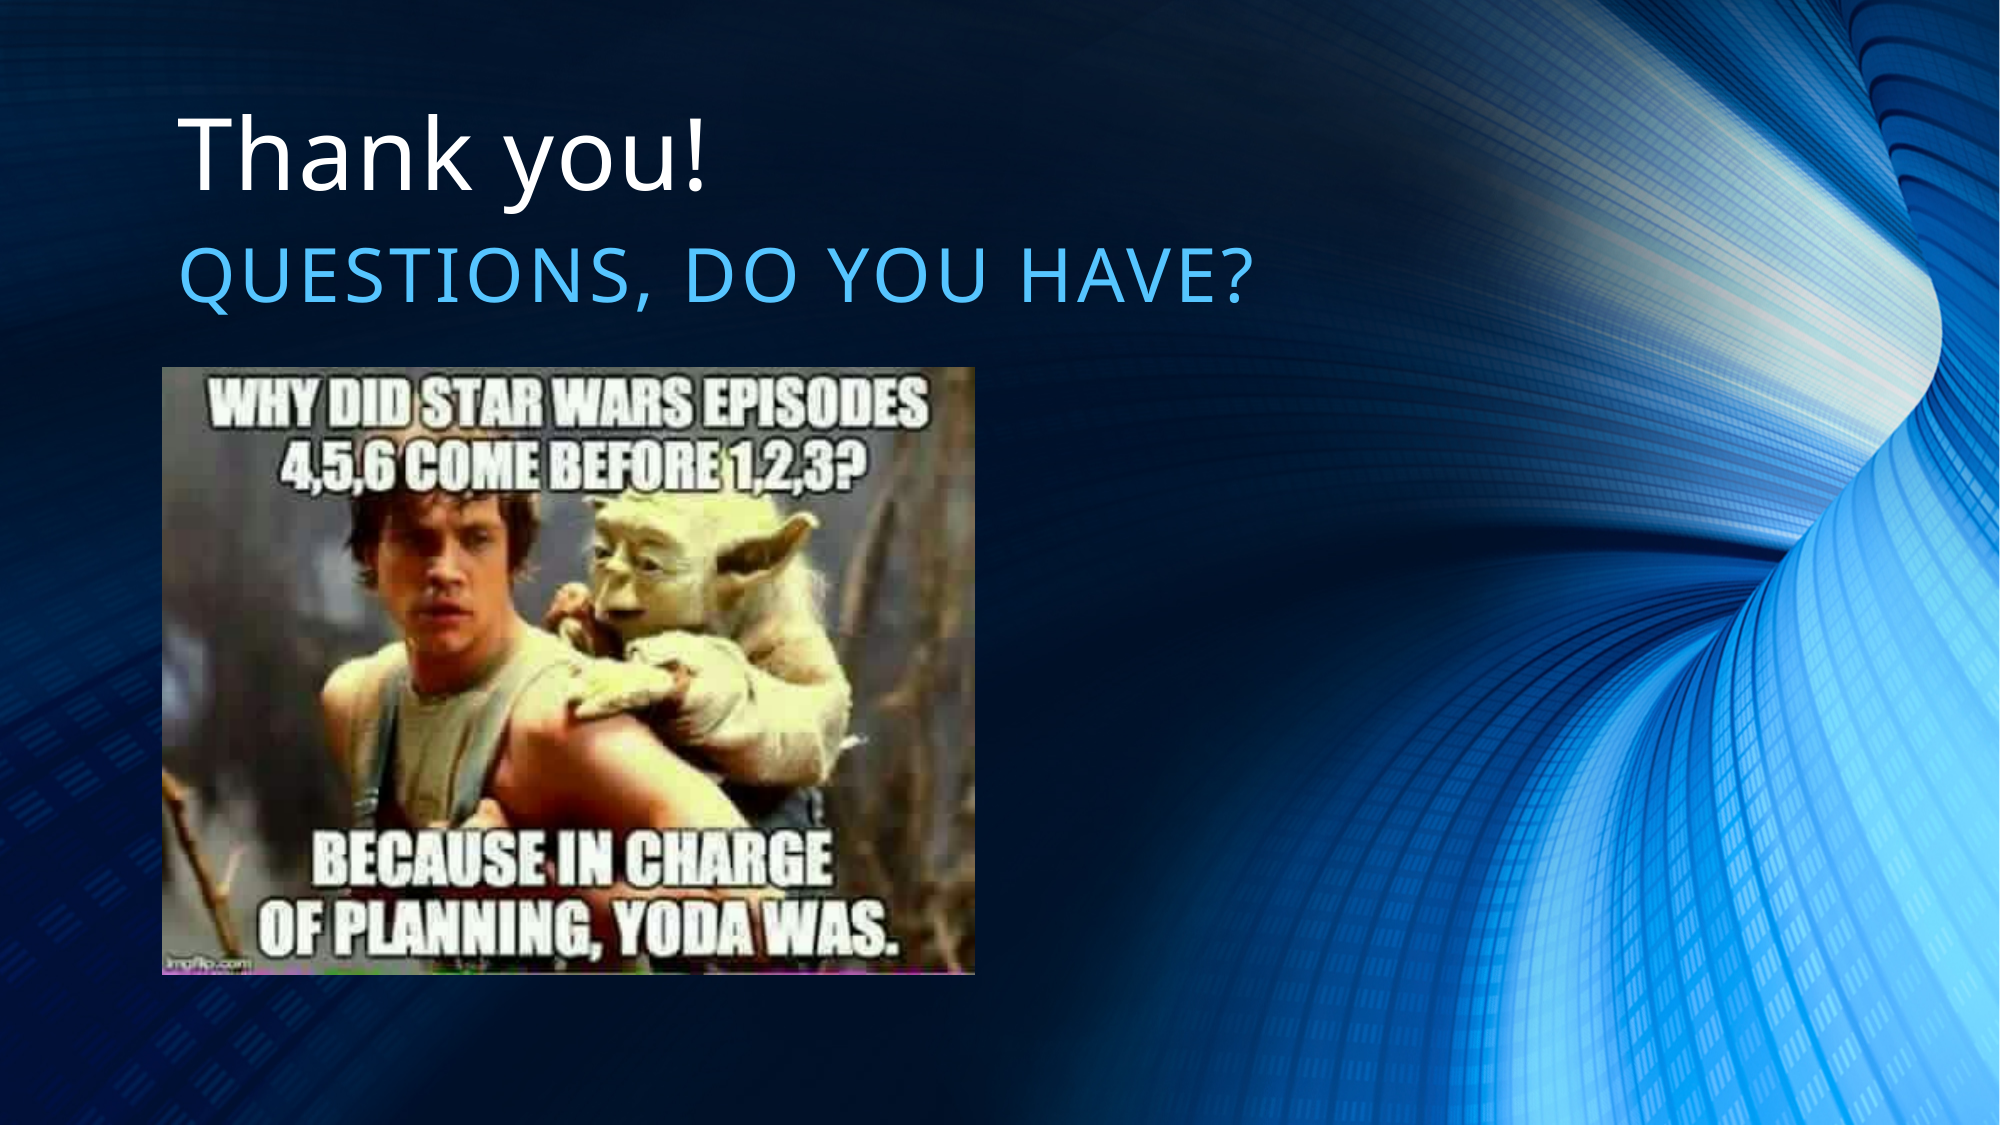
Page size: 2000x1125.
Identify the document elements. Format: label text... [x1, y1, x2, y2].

title Thank you! [162, 42, 1063, 218]
picture [0, 0, 2000, 1125]
subtitle Questions, do you have? [162, 229, 1288, 393]
